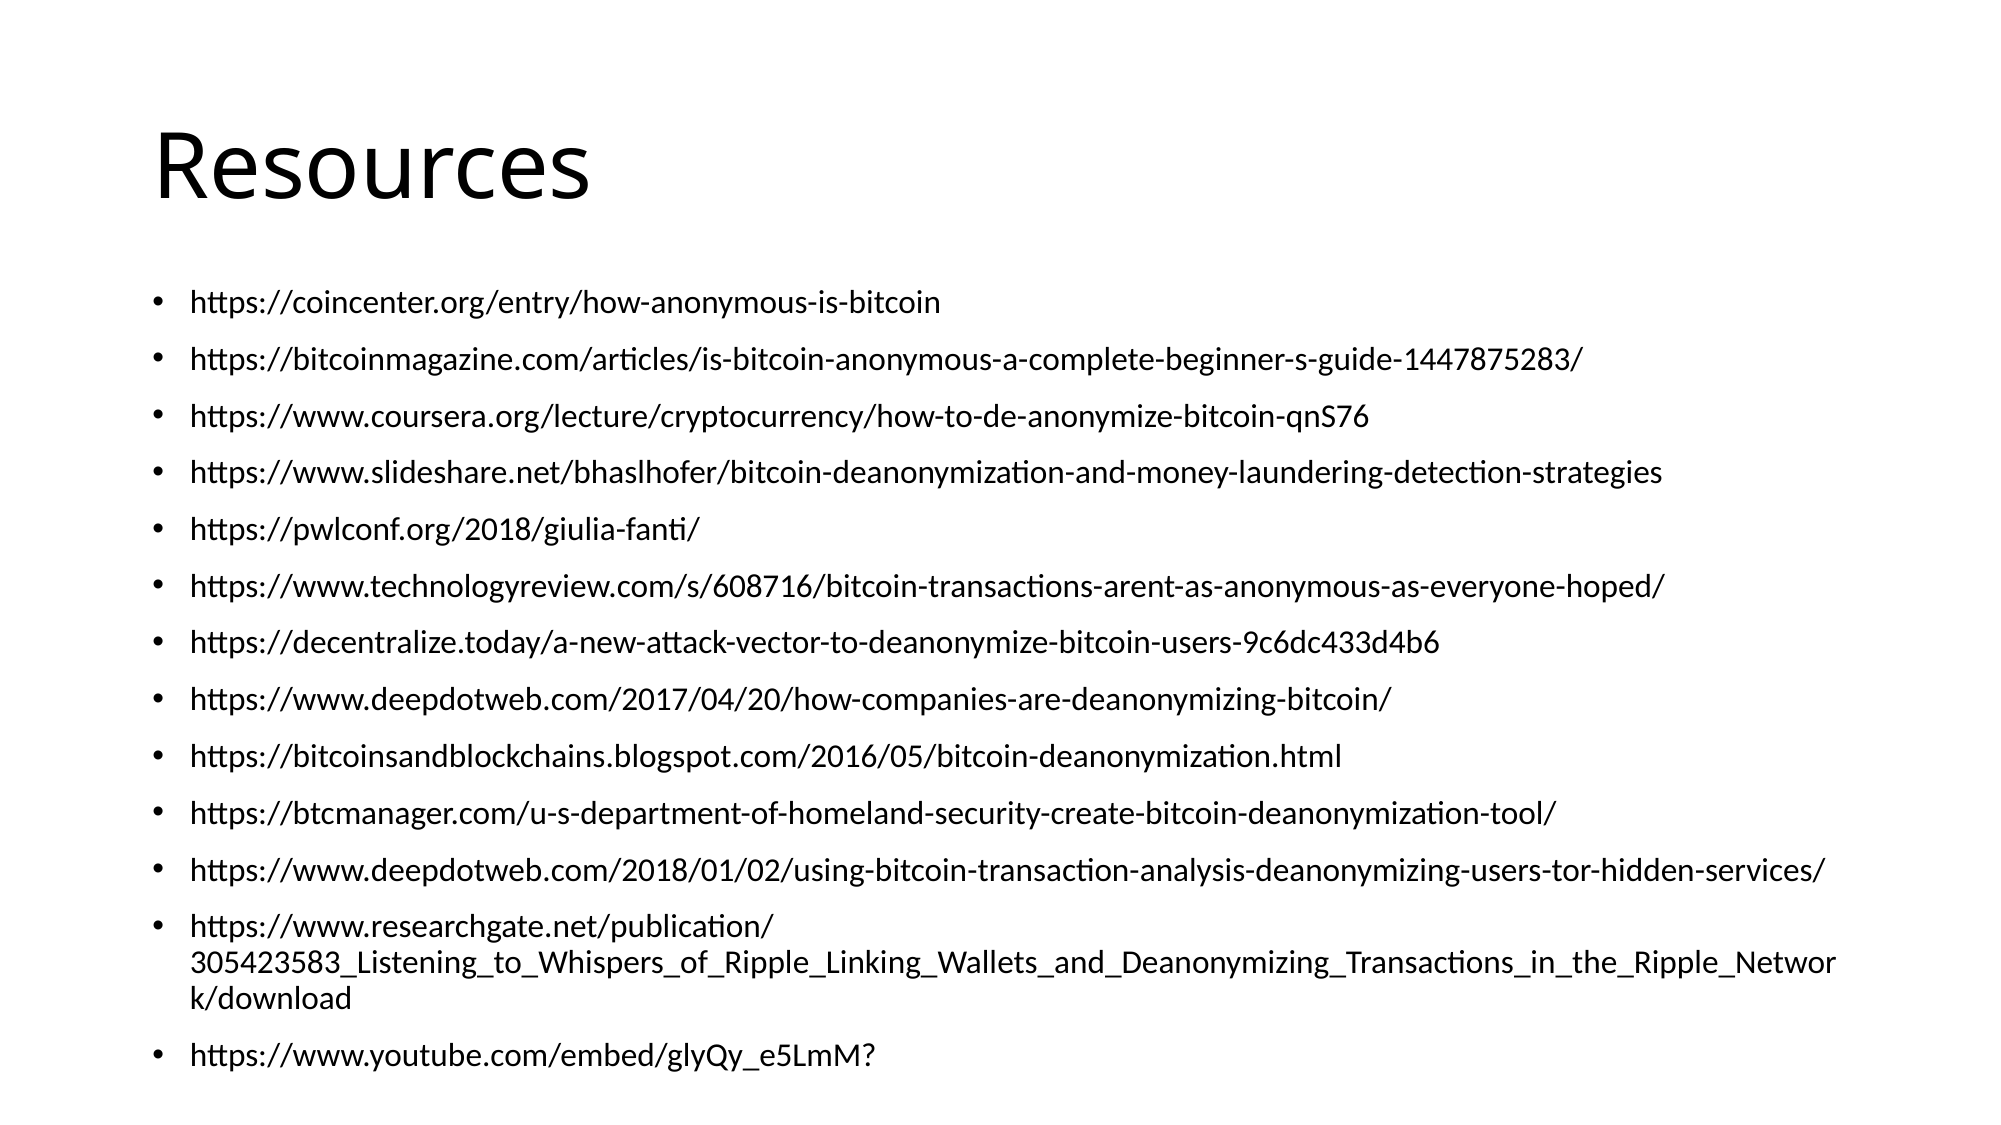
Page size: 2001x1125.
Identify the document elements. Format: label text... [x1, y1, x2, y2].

title Resources [137, 59, 1863, 277]
list https://coincenter.org/entry/how-anonymous-is-bitcoin https://bitcoinmagazine.com/articles/is-bitcoin-anonymous-a-complete-beginner-s-guide-1447875283/ https://www.coursera.org/lecture/cryptocurrency/how-to-de-anonymize-bitcoin-qnS76 https://www.slideshare.net/bhaslhofer/bitcoin-deanonymization-and-money-laundering-detection-strategies https://pwlconf.org/2018/giulia-fanti/ https://www.technologyreview.com/s/608716/bitcoin-transactions-arent-as-anonymous-as-everyone-hoped/ https://decentralize.today/a-new-attack-vector-to-deanonymize-bitcoin-users-9c6dc433d4b6 https://www.deepdotweb.com/2017/04/20/how-companies-are-deanonymizing-bitcoin/ https://bitcoinsandblockchains.blogspot.com/2016/05/bitcoin-deanonymization.html https://btcmanager.com/u-s-department-of-homeland-security-create-bitcoin-deanonymization-tool/ https://www.deepdotweb.com/2018/01/02/using-bitcoin-transaction-analysis-deanonymizing-users-tor-hidden-services/ https://www.researchgate.net/publication/305423583_Listening_to_Whispers_of_Ripple_Linking_Wallets_and_Deanonymizing_Transactions_in_the_Ripple_Network/download https://www.youtube.com/embed/glyQy_e5LmM? [137, 277, 1863, 992]
